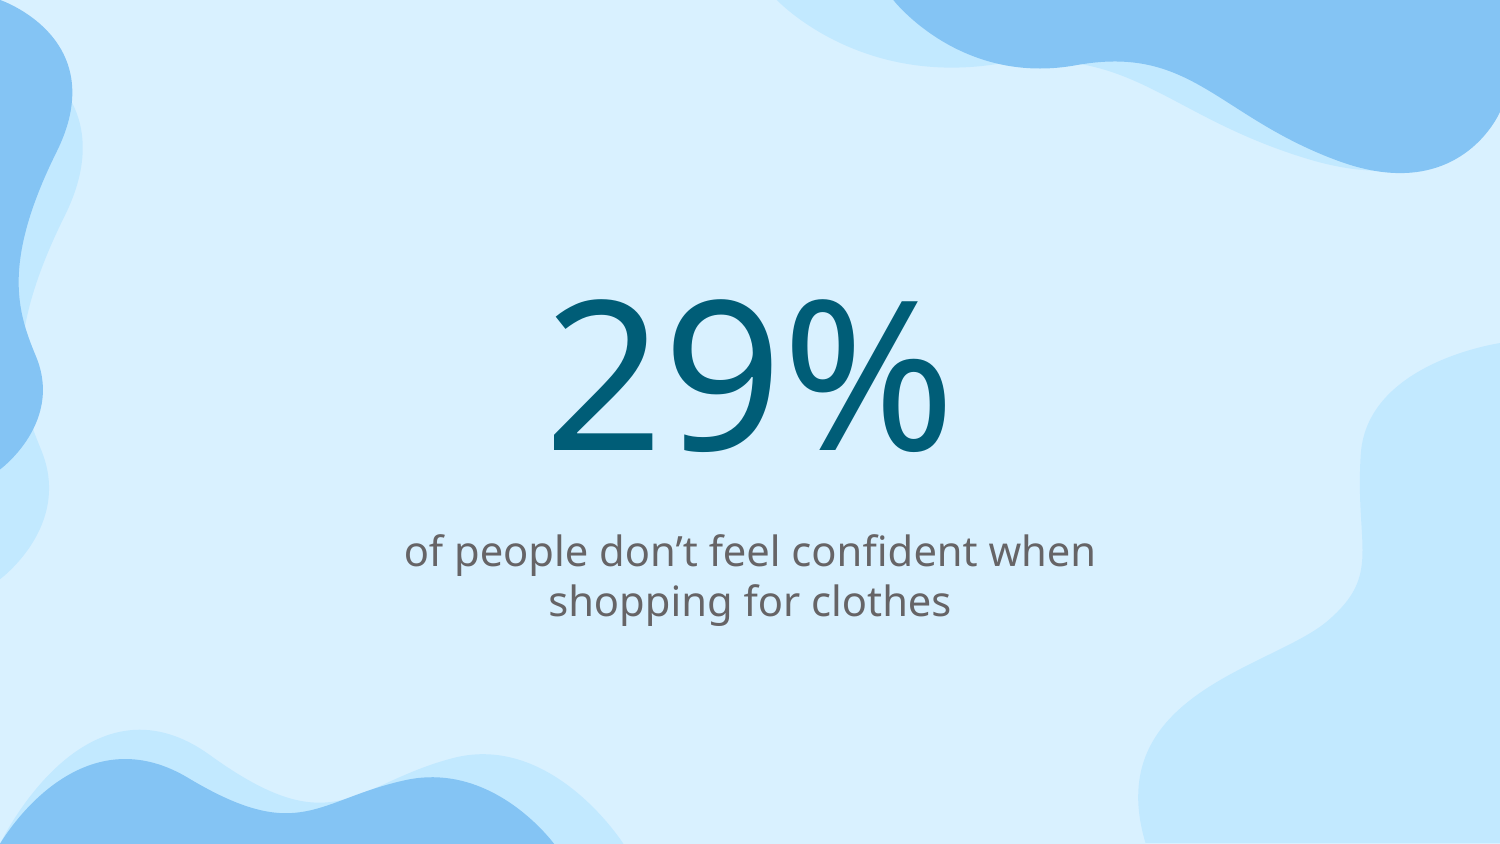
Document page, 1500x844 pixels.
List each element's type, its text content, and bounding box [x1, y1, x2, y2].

title 29% [307, 227, 1193, 510]
subtitle of people don’t feel confident when shopping for clothes [307, 510, 1193, 581]
